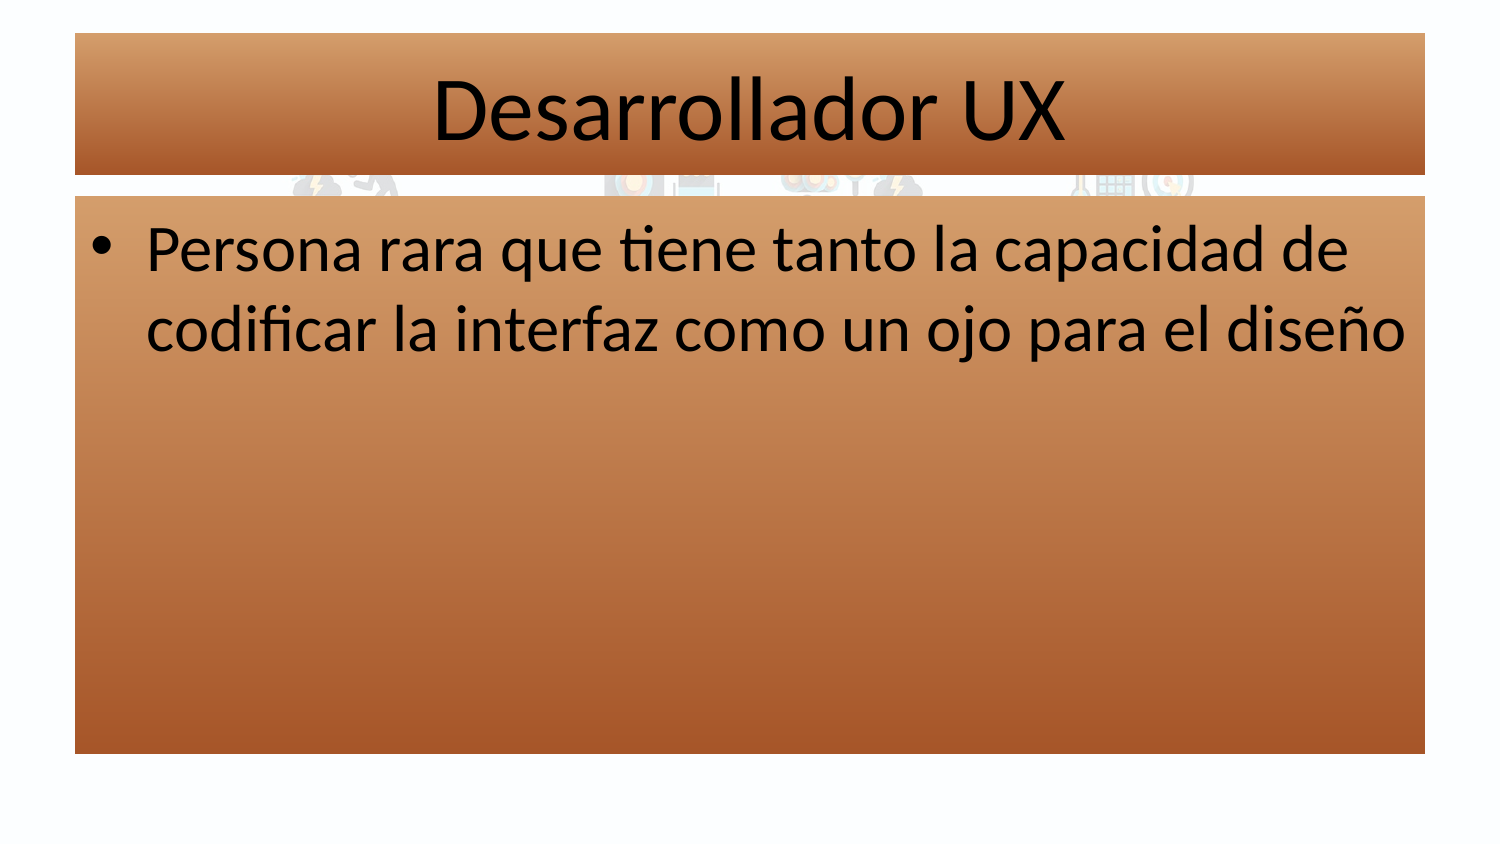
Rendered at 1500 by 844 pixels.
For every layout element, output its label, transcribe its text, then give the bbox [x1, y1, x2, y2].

title Desarrollador UX [75, 33, 1425, 175]
list Persona rara que tiene tanto la capacidad de codificar la interfaz como un ojo para el diseño [75, 196, 1425, 754]
